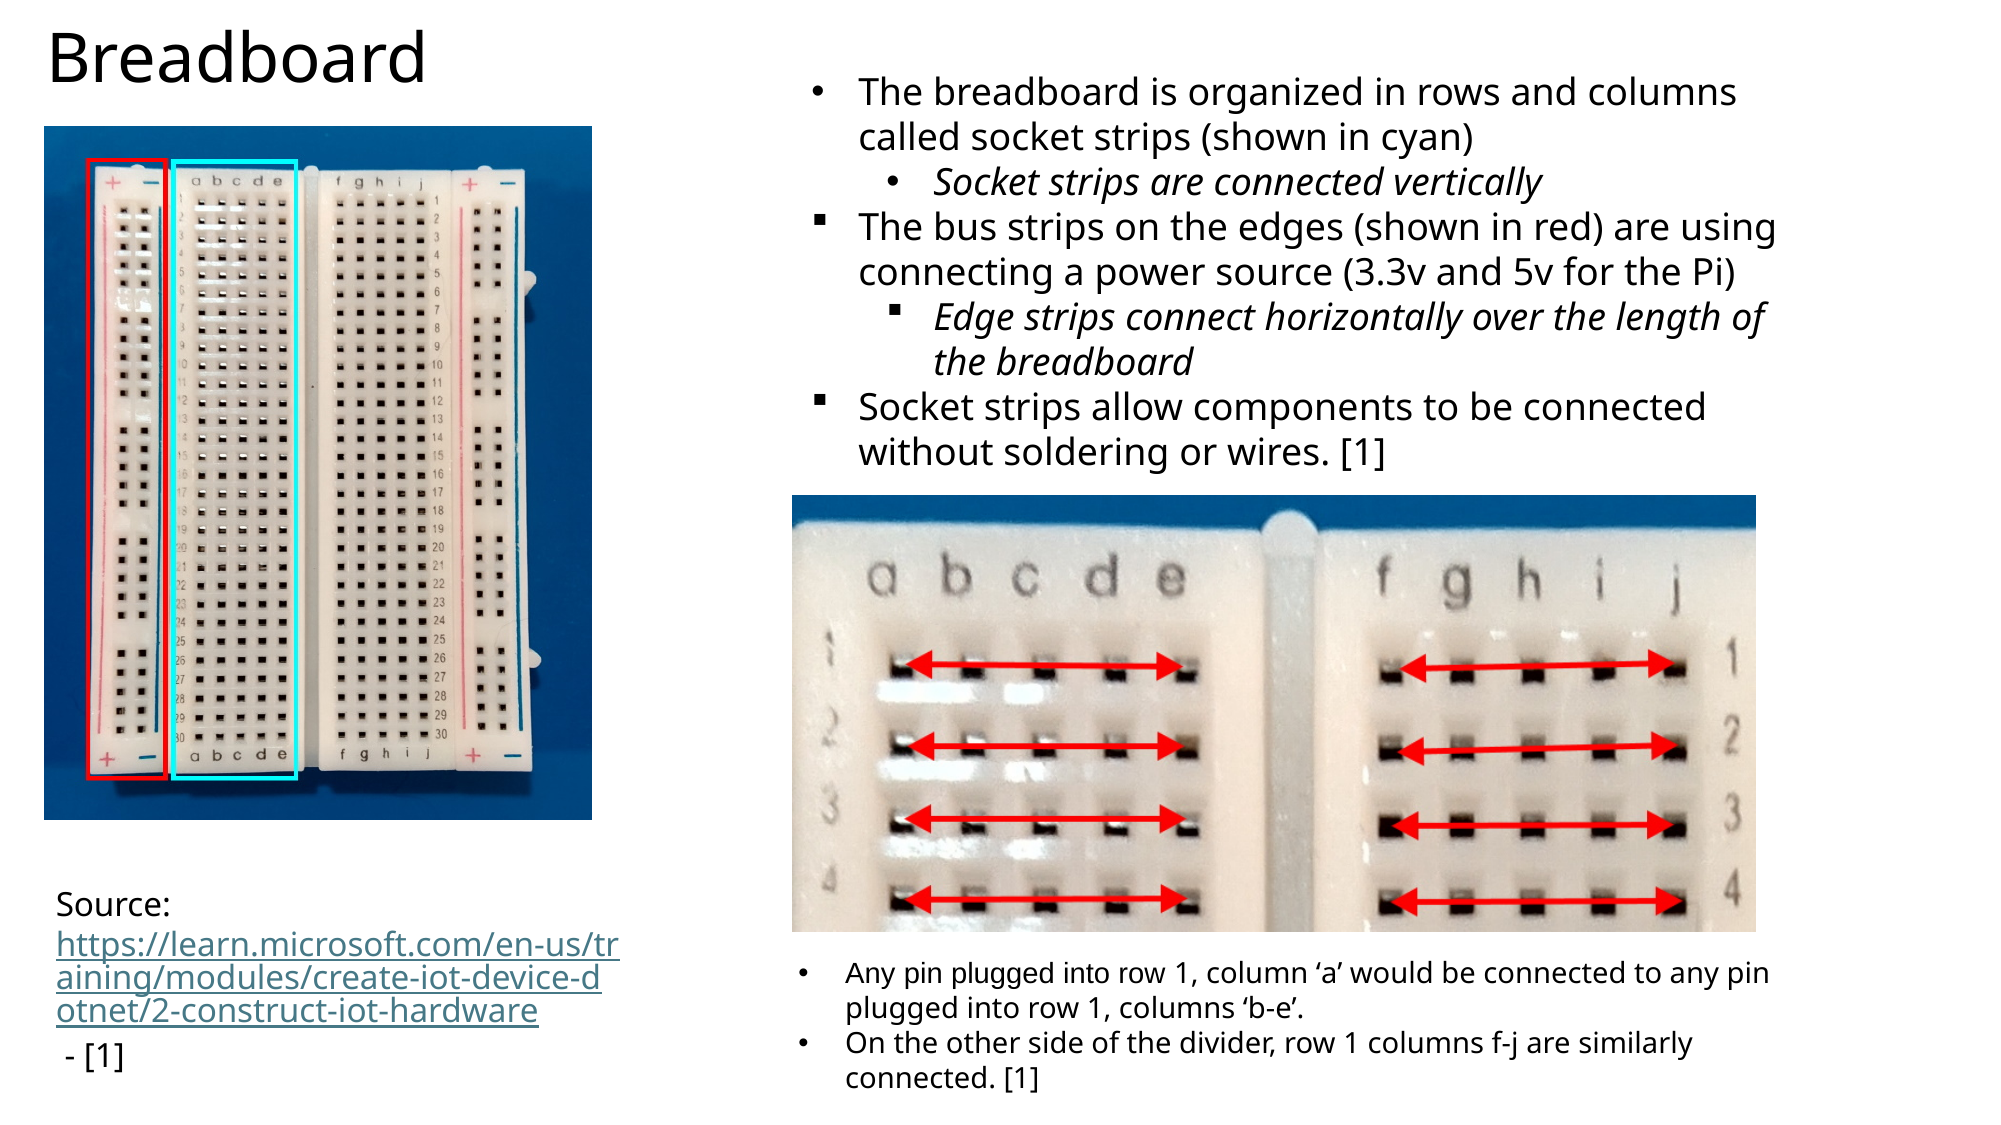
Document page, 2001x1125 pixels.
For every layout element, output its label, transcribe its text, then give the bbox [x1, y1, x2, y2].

text_box Source: https://learn.microsoft.com/en-us/training/modules/create-iot-device-dotnet/2-construct-iot-hardware - [1] [41, 875, 637, 1016]
text_box Any pin plugged into row 1, column ‘a’ would be connected to any pin plugged into row 1, columns ‘b-e’. On the other side of the divider, row 1 columns f-j are similarly connected. [1] [783, 947, 1800, 1102]
picture [792, 495, 1757, 932]
title Breadboard [31, 15, 1756, 106]
text_box The breadboard is organized in rows and columns called socket strips (shown in cyan) Socket strips are connected vertically The bus strips on the edges (shown in red) are using connecting a power source (3.3v and 5v for the Pi) Edge strips connect horizontally over the length of the breadboard Socket strips allow components to be connected without soldering or wires. [1] [796, 60, 1800, 480]
picture [44, 126, 593, 821]
